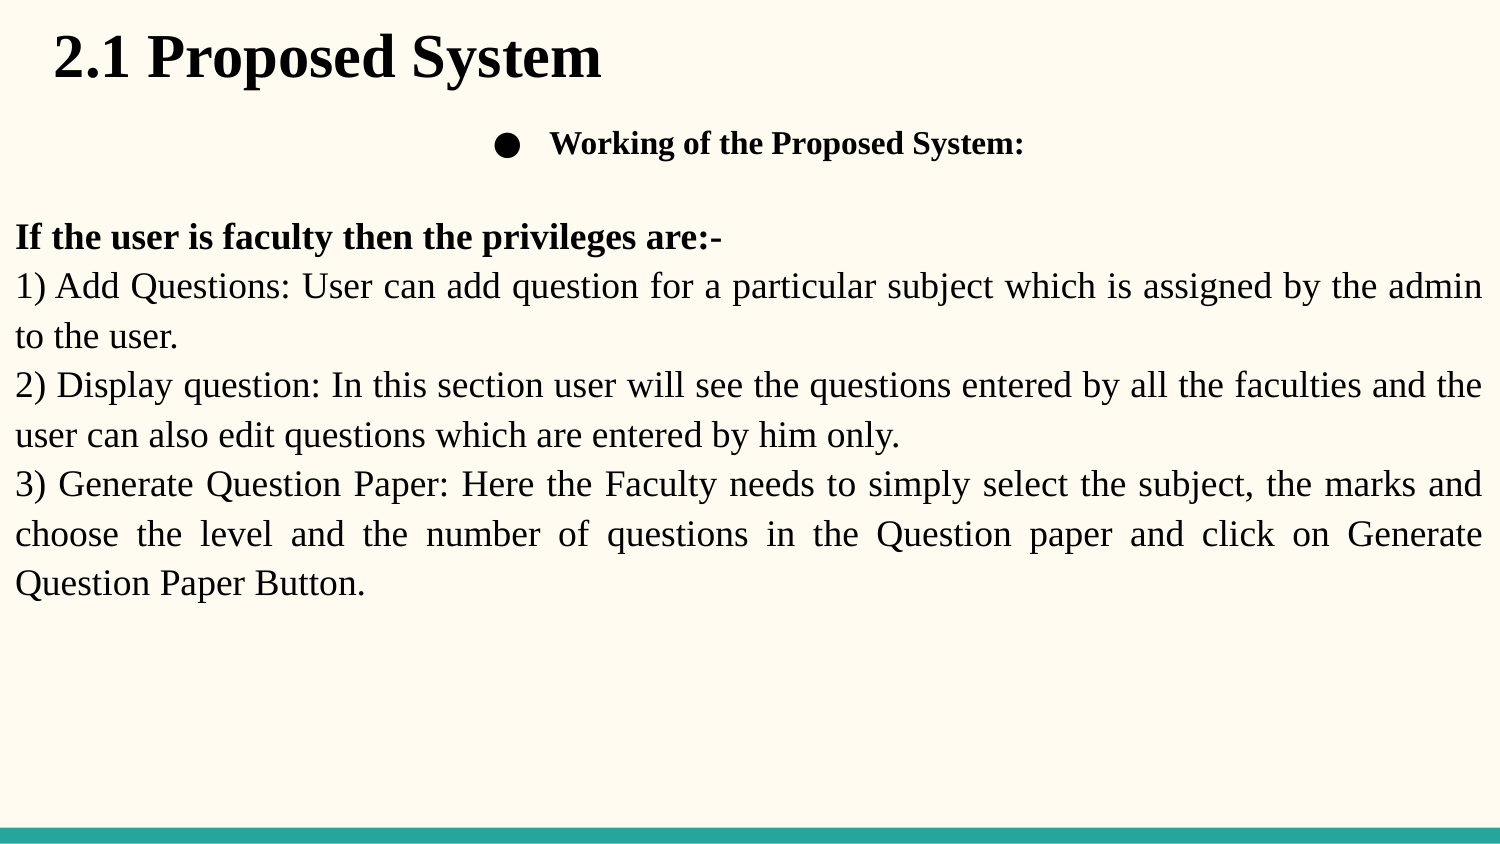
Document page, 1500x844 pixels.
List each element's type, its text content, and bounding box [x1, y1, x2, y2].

title 2.1 Proposed System [38, 0, 1437, 100]
list Working of the Proposed System: If the user is faculty then the privileges are:- 1) Add Questions: User can add question for a particular subject which is assigned by the admin to the user. 2) Display question: In this section user will see the questions entered by all the faculties and the user can also edit questions which are entered by him only. 3) Generate Question Paper: Here the Faculty needs to simply select the subject, the marks and choose the level and the number of questions in the Question paper and click on Generate Question Paper Button. [0, 100, 1500, 844]
